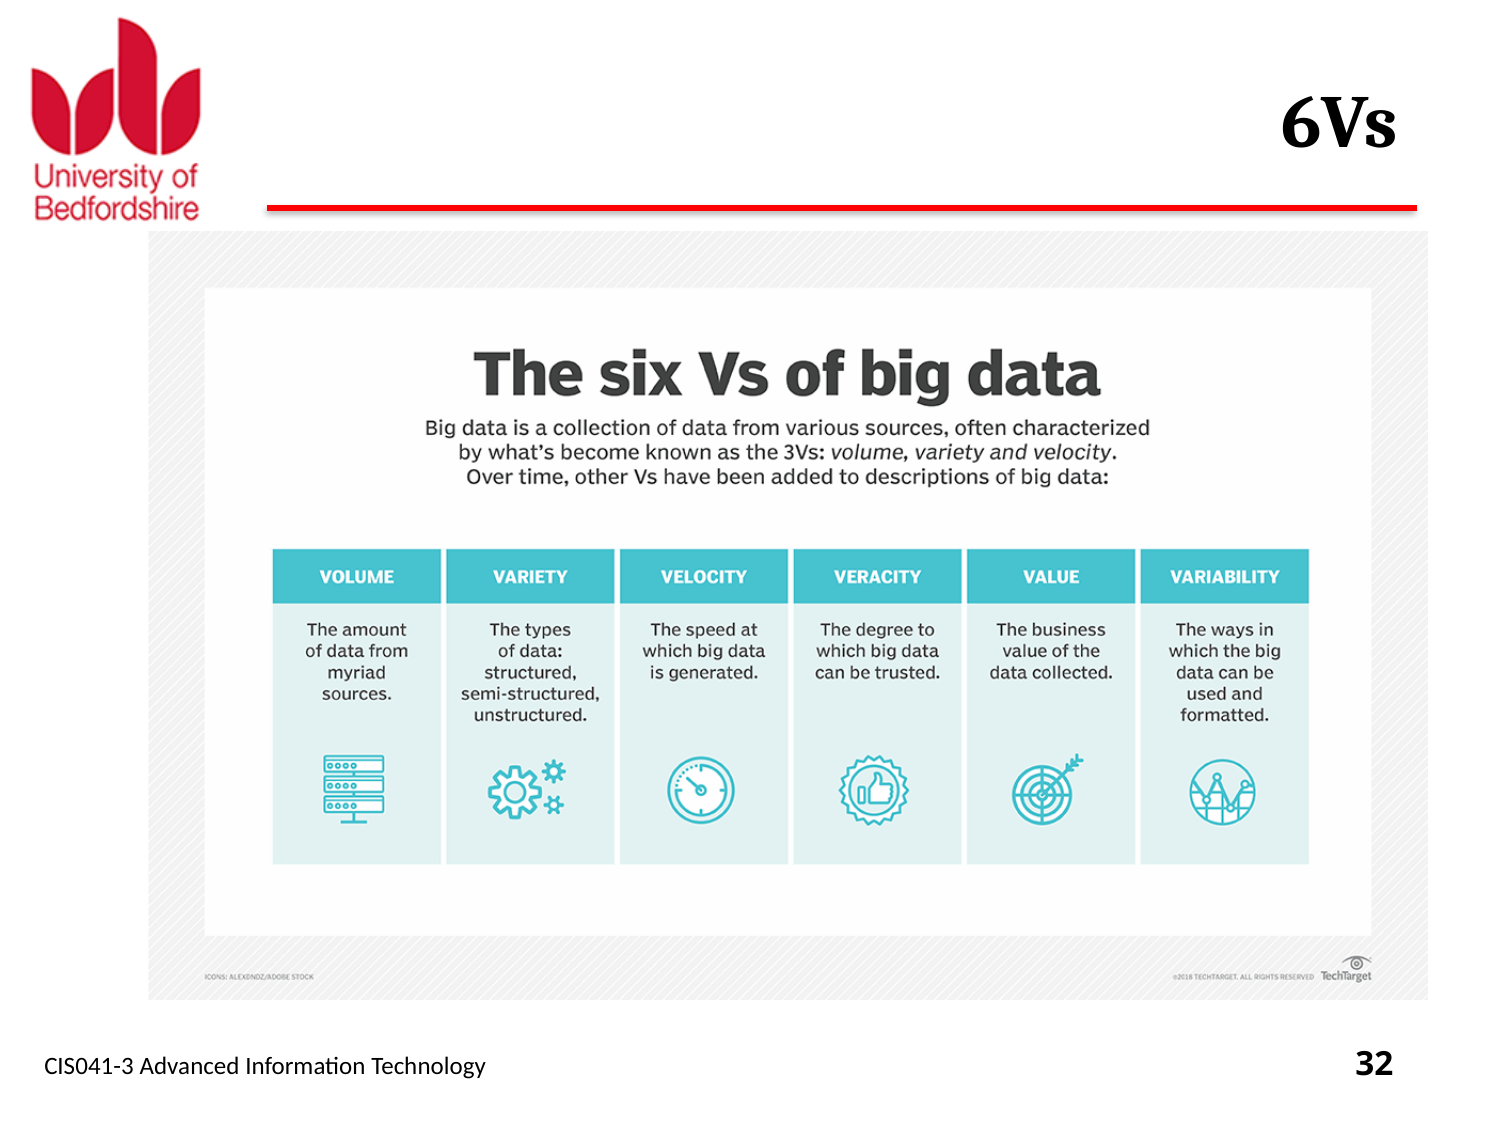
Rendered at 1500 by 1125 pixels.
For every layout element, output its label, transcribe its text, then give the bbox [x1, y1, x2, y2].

title 6Vs [262, 61, 1413, 174]
footer CIS041-3 Advanced Information Technology [29, 1035, 514, 1095]
picture [0, 0, 237, 236]
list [147, 231, 1428, 1000]
